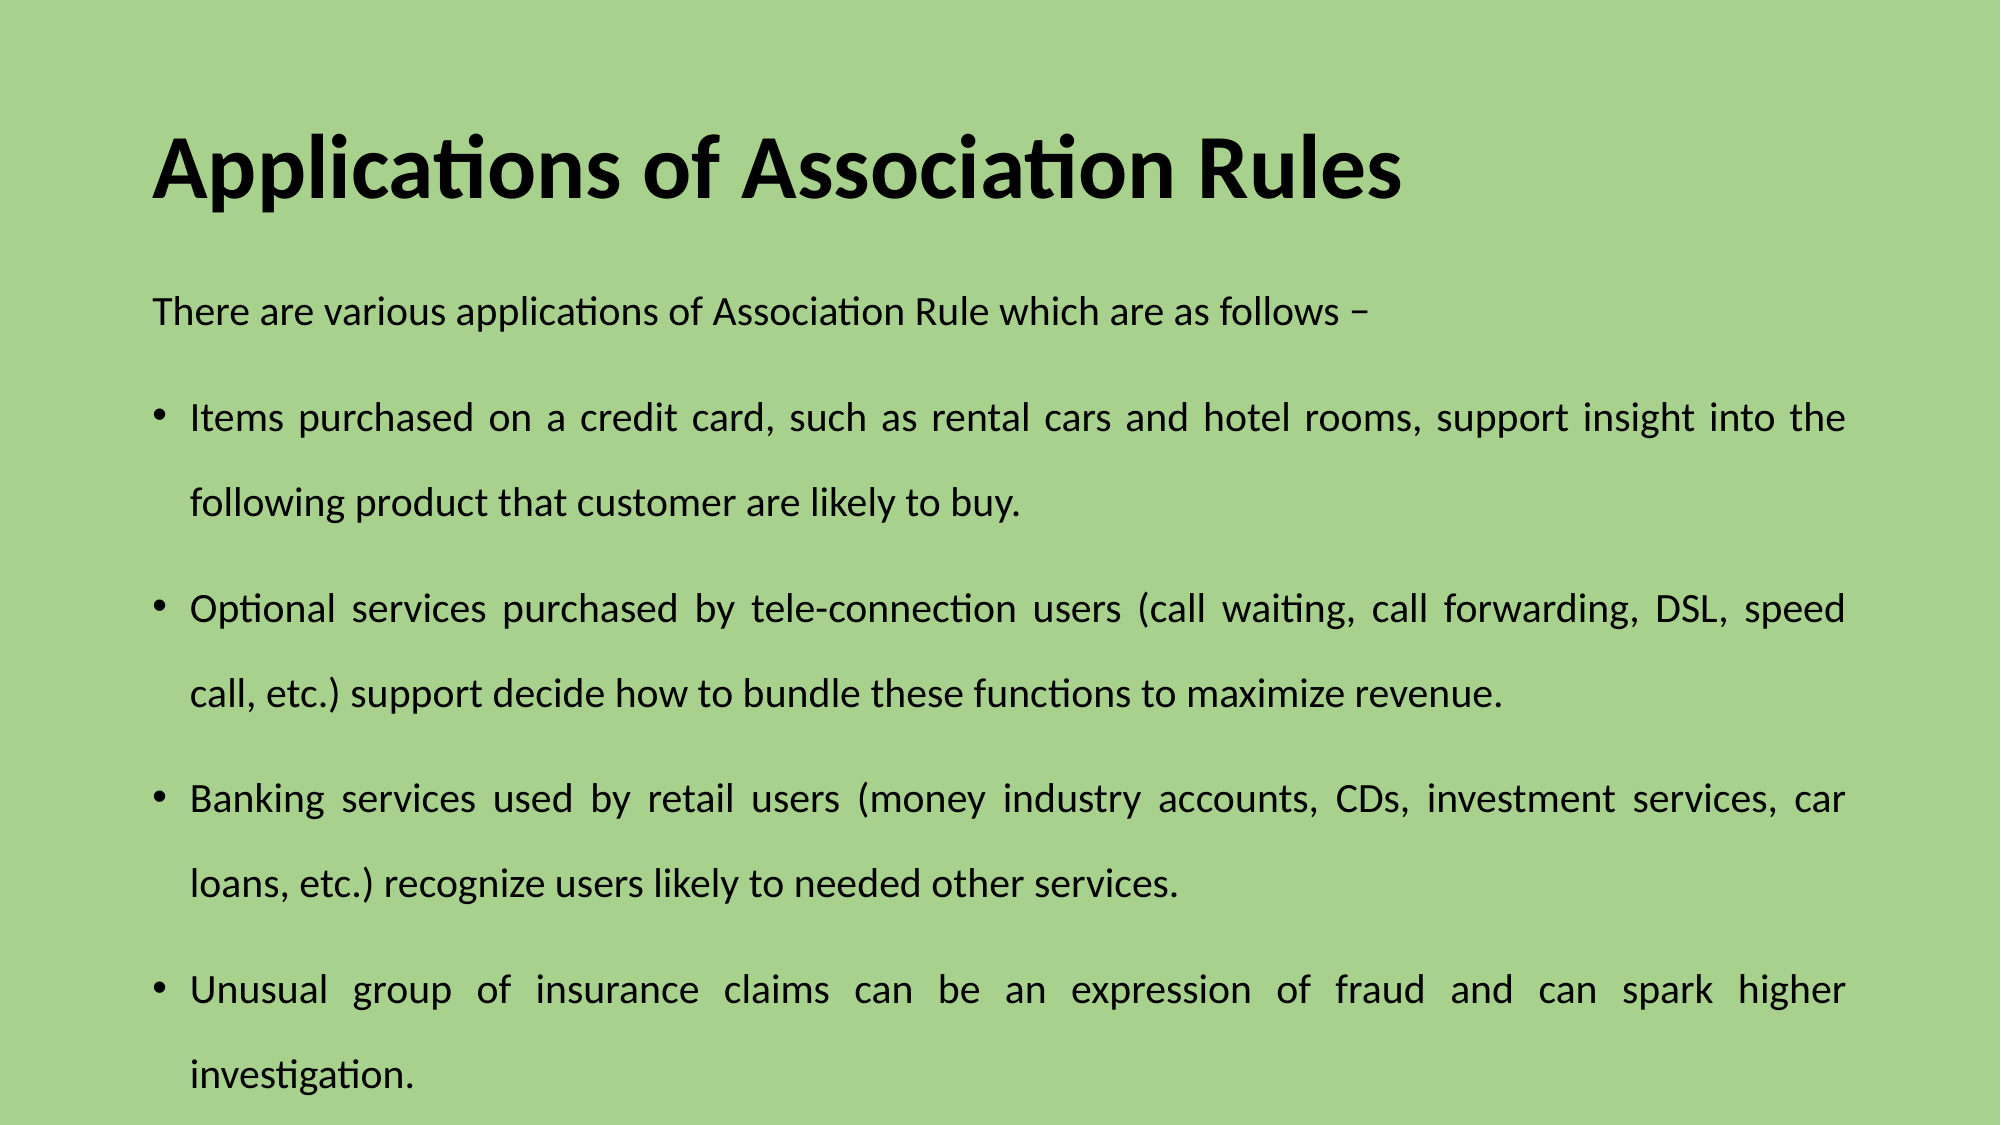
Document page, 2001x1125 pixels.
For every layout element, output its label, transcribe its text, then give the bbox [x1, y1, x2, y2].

list There are various applications of Association Rule which are as follows − Items purchased on a credit card, such as rental cars and hotel rooms, support insight into the following product that customer are likely to buy. Optional services purchased by tele-connection users (call waiting, call forwarding, DSL, speed call, etc.) support decide how to bundle these functions to maximize revenue. Banking services used by retail users (money industry accounts, CDs, investment services, car loans, etc.) recognize users likely to needed other services. Unusual group of insurance claims can be an expression of fraud and can spark higher investigation. Medical patient histories can supports expressions of likely complications based on definite set of treatments. [137, 241, 1863, 1014]
title Applications of Association Rules [137, 59, 1863, 241]
